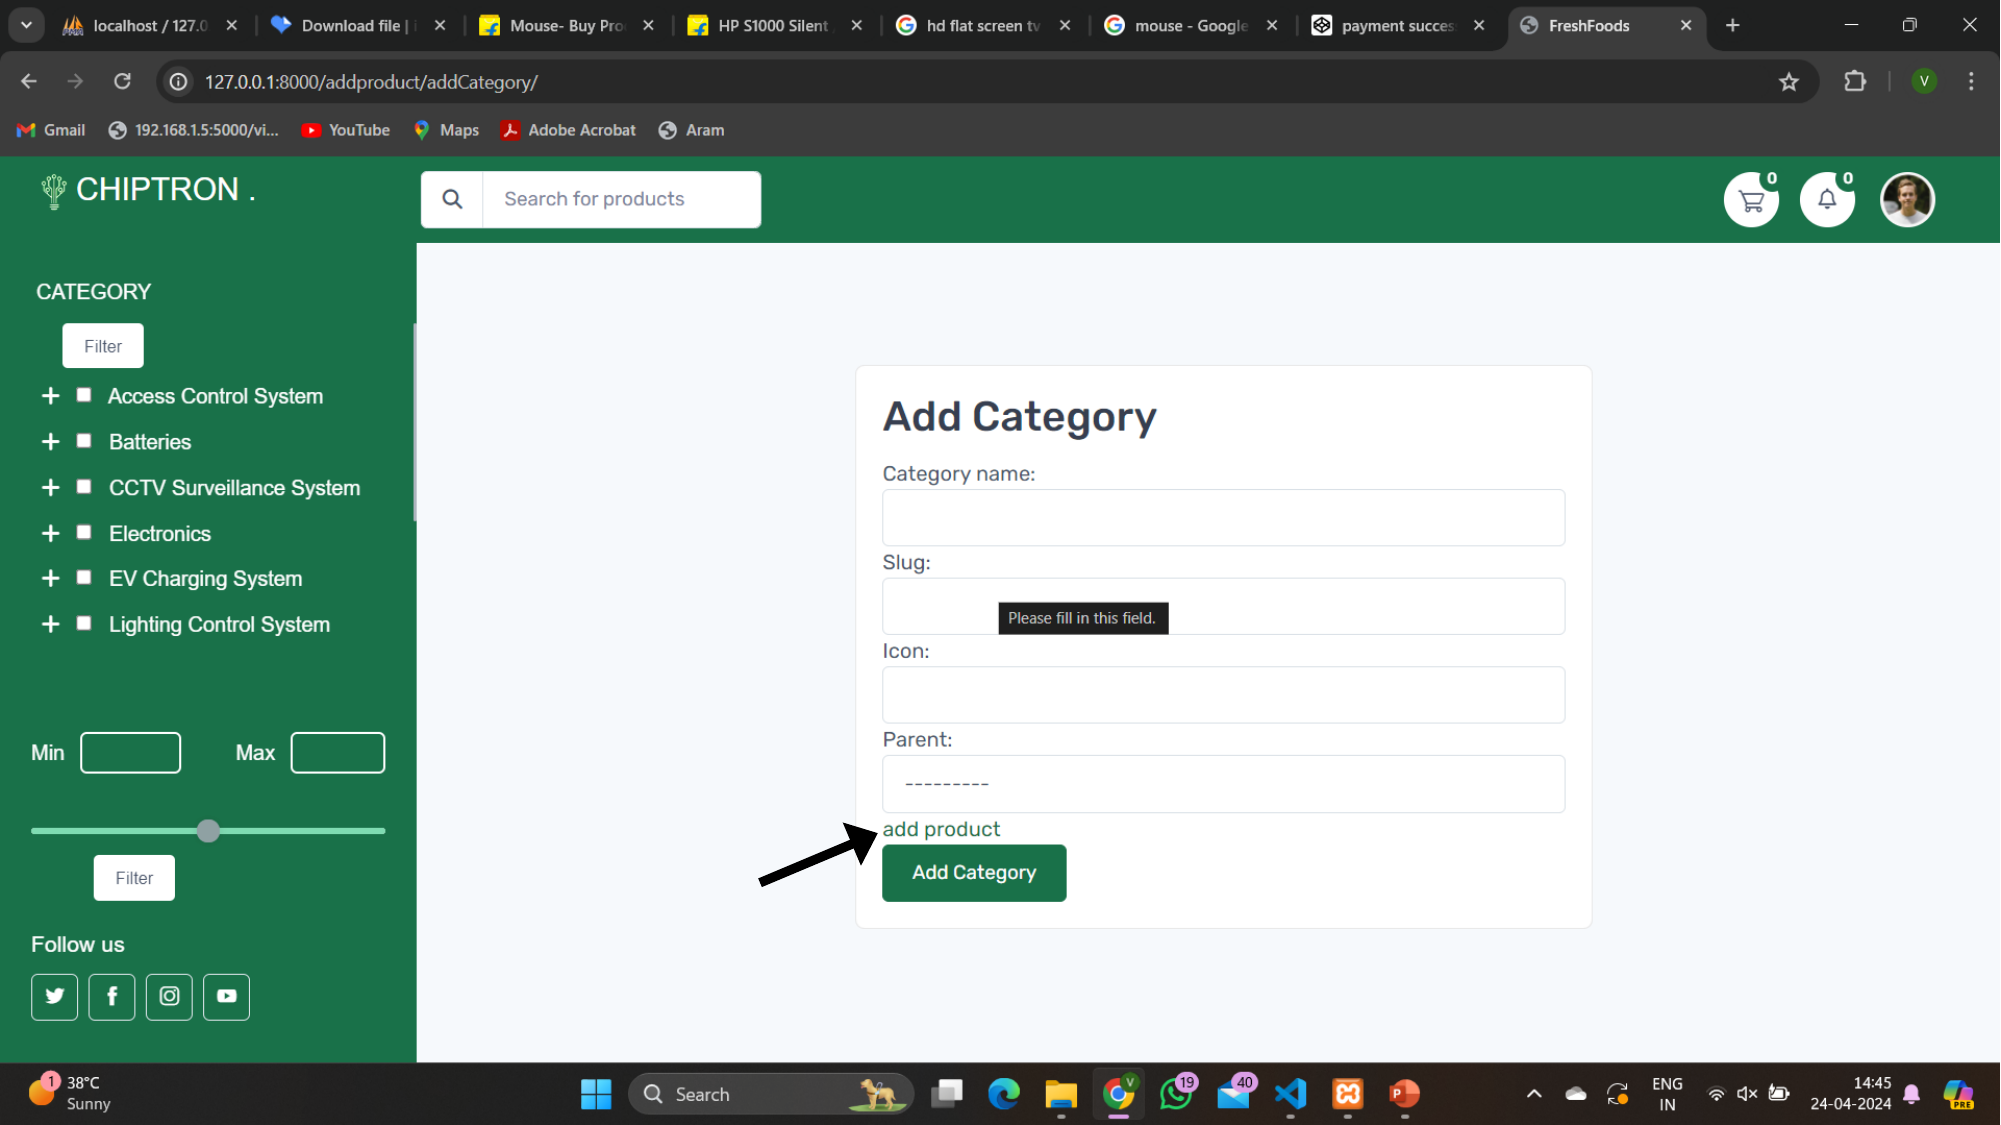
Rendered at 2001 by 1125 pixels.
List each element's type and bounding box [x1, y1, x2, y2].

text_box [760, 833, 878, 883]
picture [0, 0, 2000, 1125]
